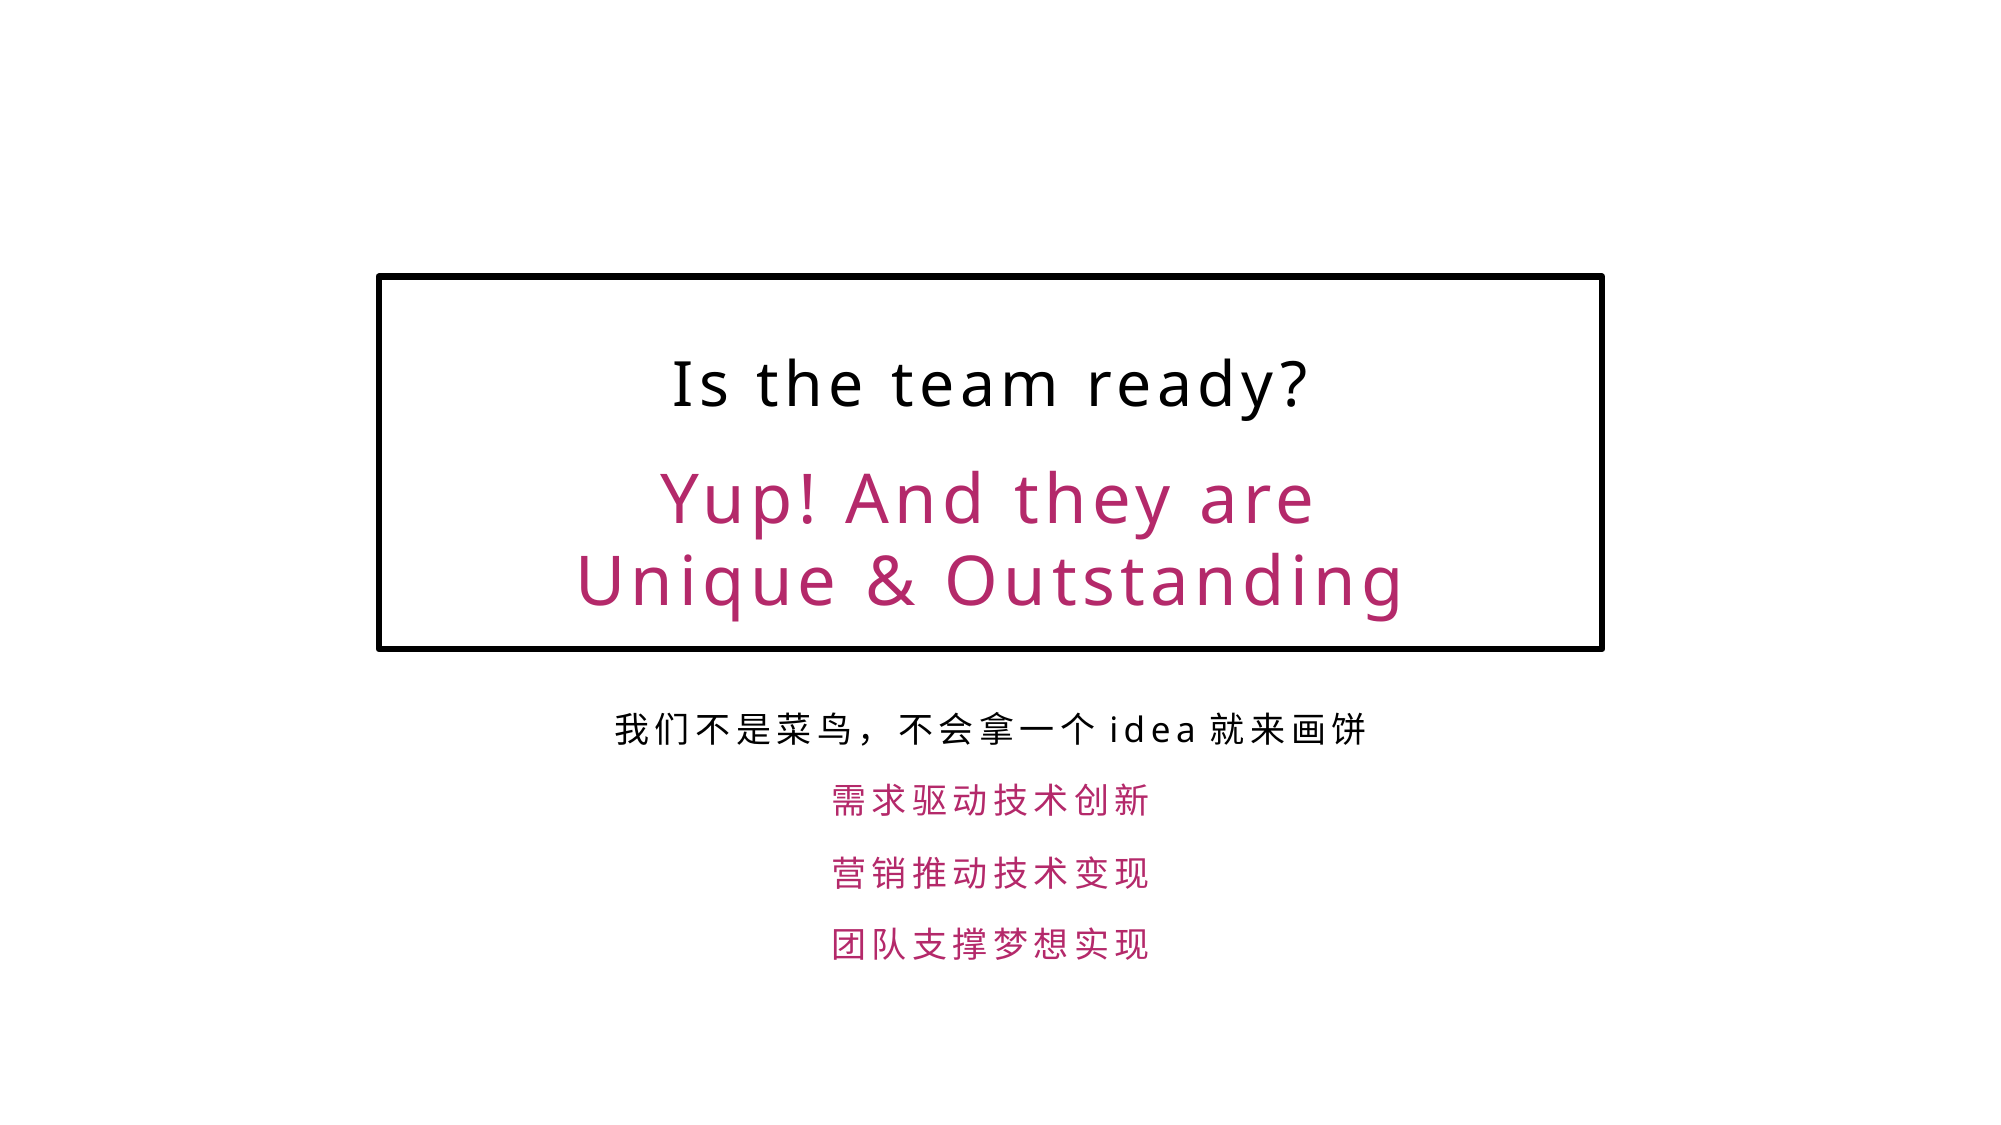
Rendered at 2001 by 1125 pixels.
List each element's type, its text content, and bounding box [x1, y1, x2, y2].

text_box [378, 276, 1603, 649]
text_box Yup! And they are Unique & Outstanding [557, 447, 1424, 627]
text_box Is the team ready? [657, 336, 1324, 426]
text_box 我们不是菜鸟，不会拿一个idea就来画饼 需求驱动技术创新 营销推动技术变现 团队支撑梦想实现 [497, 699, 1484, 973]
